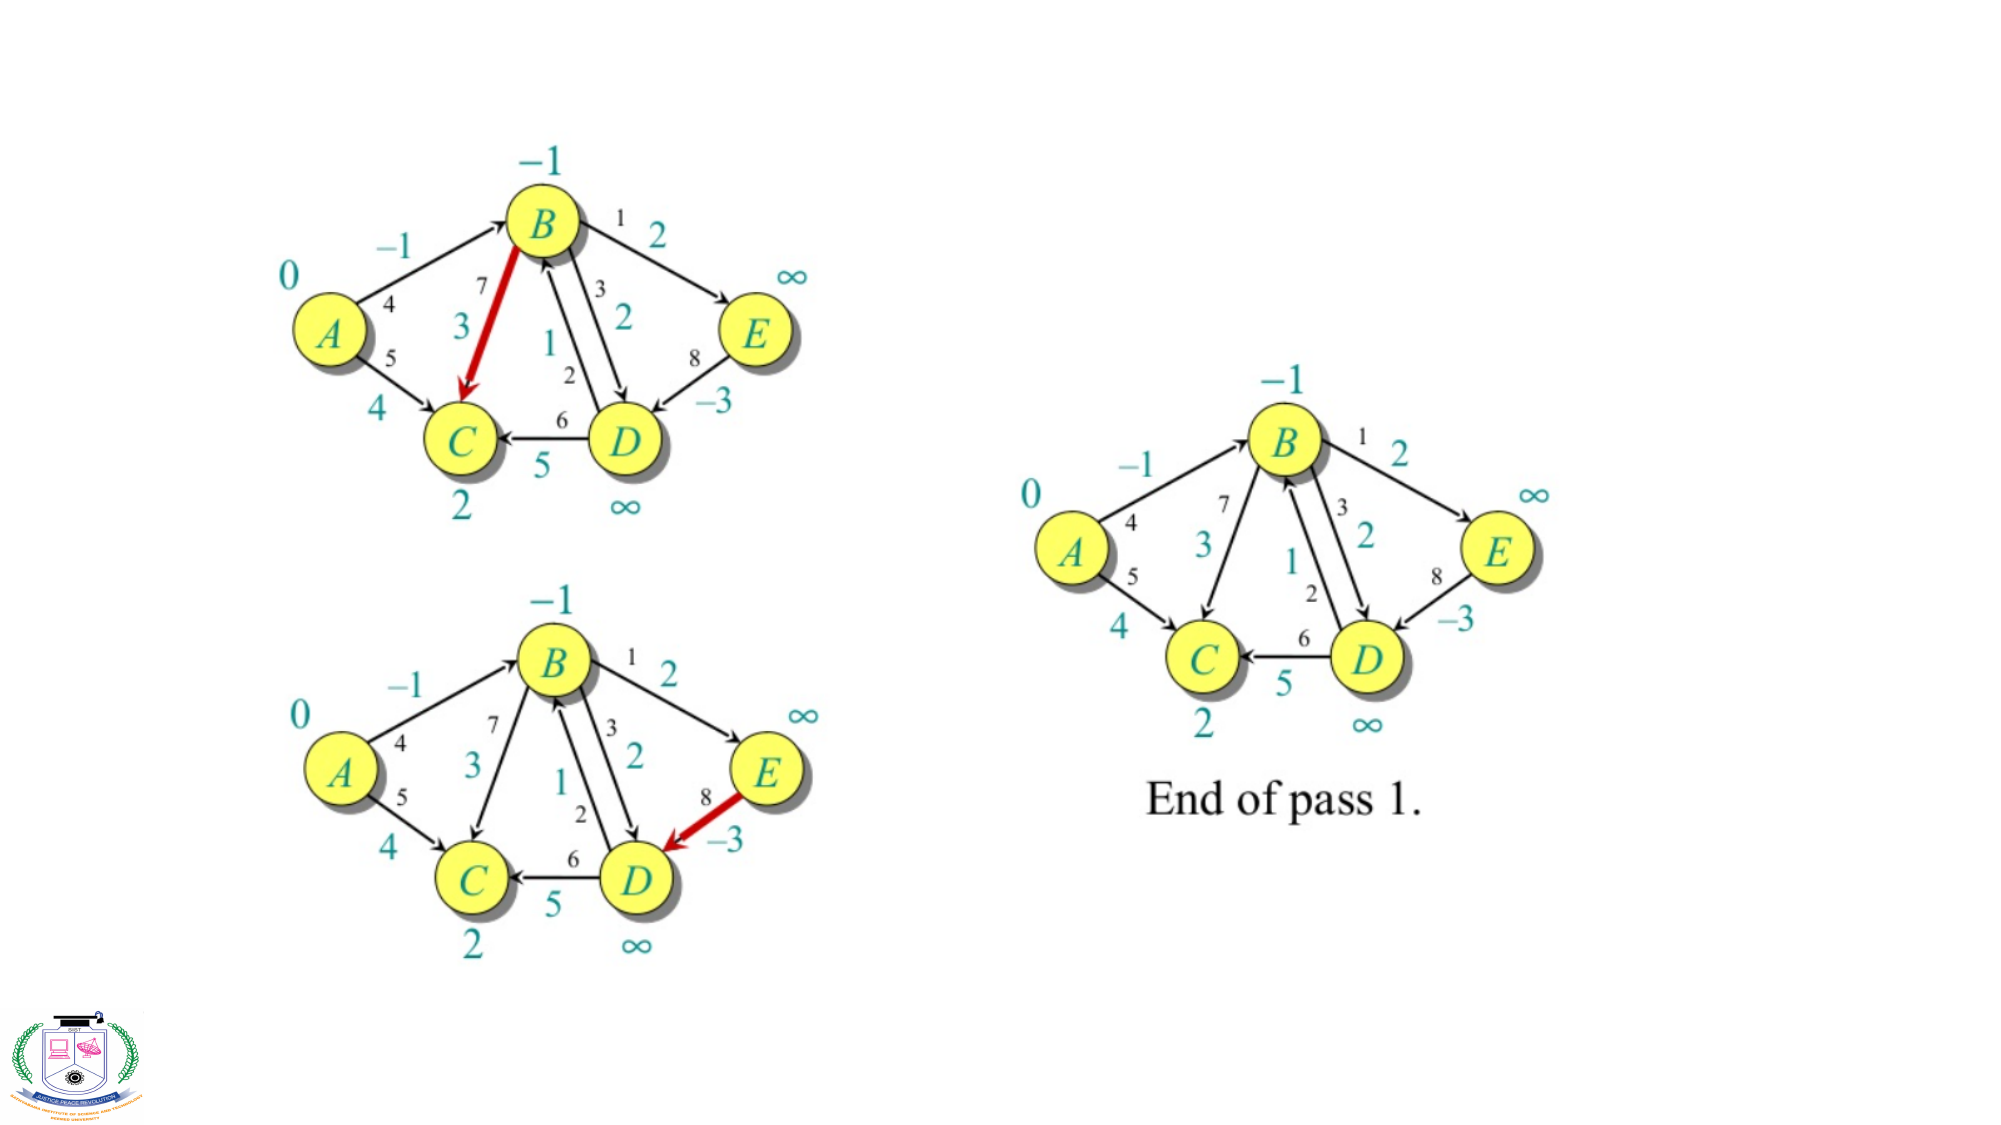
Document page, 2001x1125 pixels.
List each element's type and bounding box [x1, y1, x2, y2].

picture [242, 103, 863, 982]
picture [0, 1008, 144, 1125]
picture [974, 333, 1570, 856]
